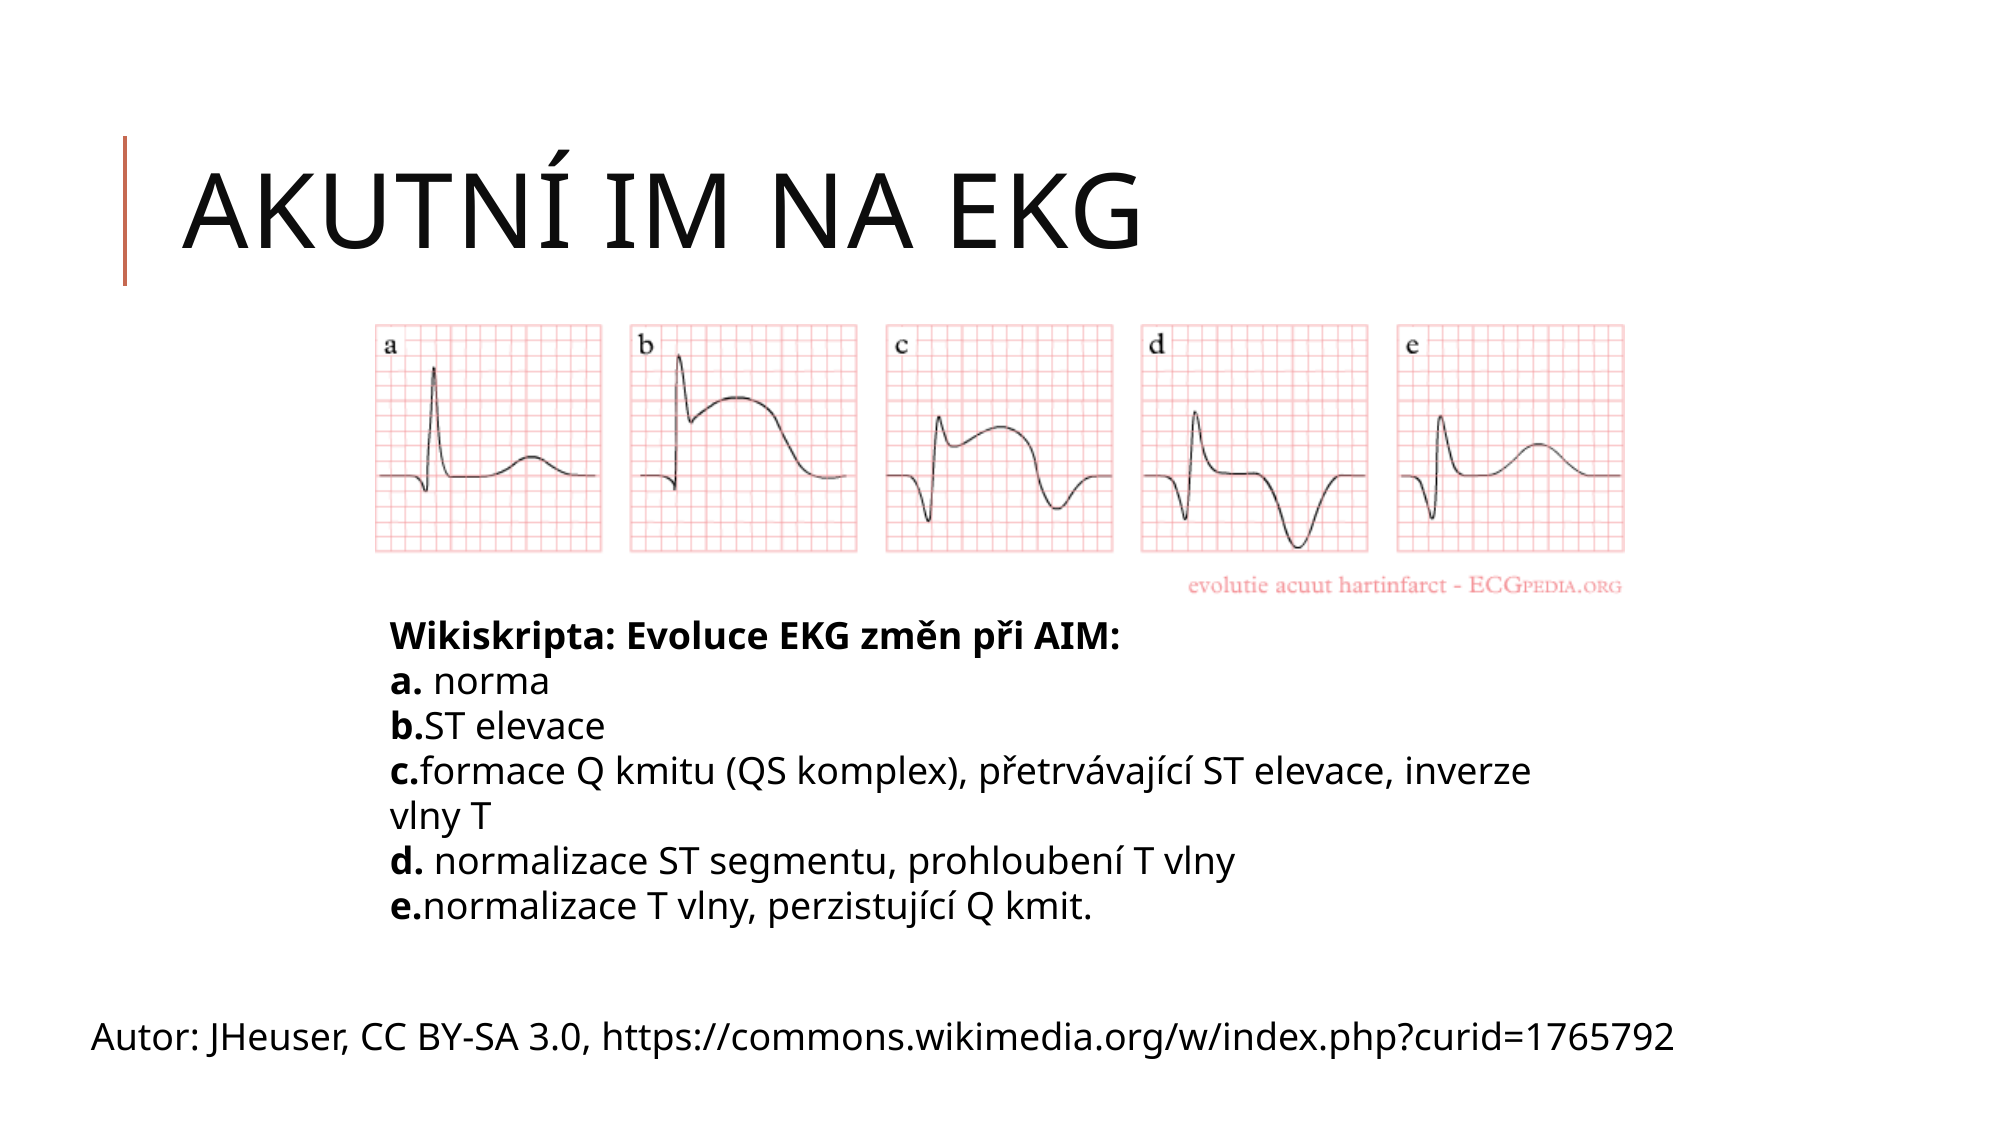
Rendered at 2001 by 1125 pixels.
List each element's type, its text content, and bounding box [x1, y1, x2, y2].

text_box Autor: JHeuser, CC BY-SA 3.0, https://commons.wikimedia.org/w/index.php?curid=1765792 [76, 1005, 1692, 1065]
title AKUTNÍ IM NA EKG [168, 96, 1763, 342]
picture [374, 324, 1626, 599]
text_box Wikiskripta: Evoluce EKG změn při AIM: a. norma b.ST elevace c.formace Q kmitu (QS komplex), přetrvávající ST elevace, inverze vlny T d. normalizace ST segmentu, prohloubení T vlny e.normalizace T vlny, perzistující Q kmit. [375, 605, 1625, 935]
